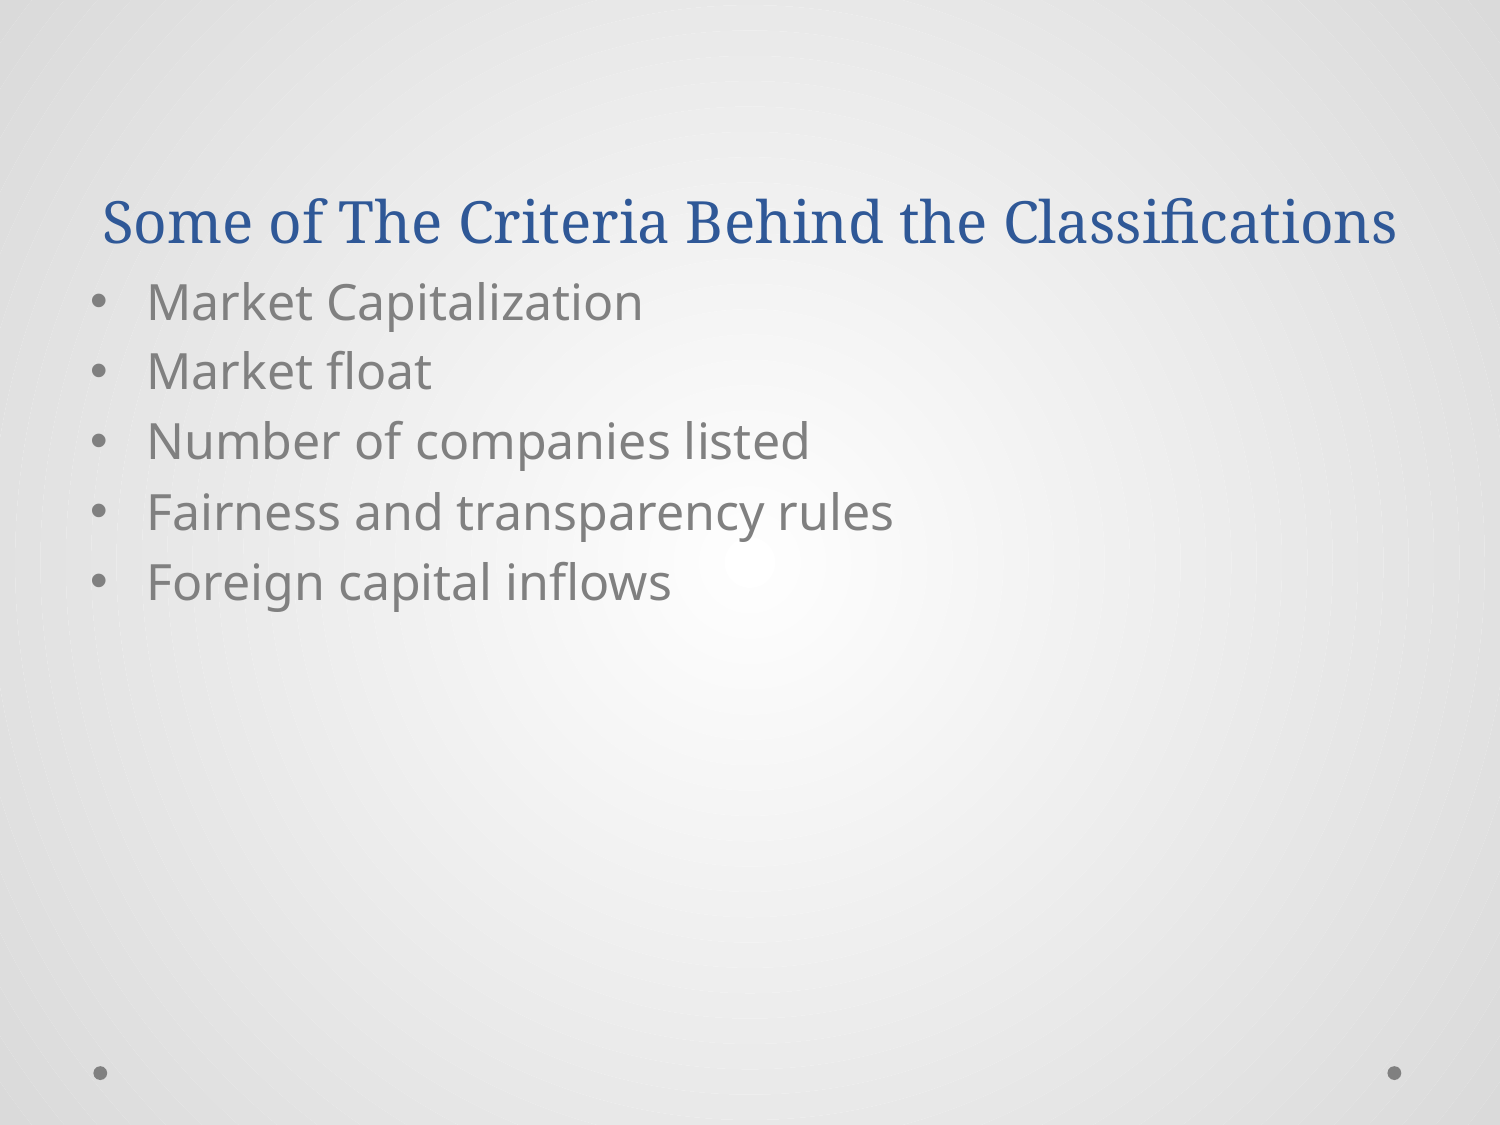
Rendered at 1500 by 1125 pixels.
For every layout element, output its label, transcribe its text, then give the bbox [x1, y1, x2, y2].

title Some of The Criteria Behind the Classifications [75, 0, 1425, 262]
list Market Capitalization Market float Number of companies listed Fairness and transparency rules Foreign capital inflows [75, 262, 1425, 1005]
